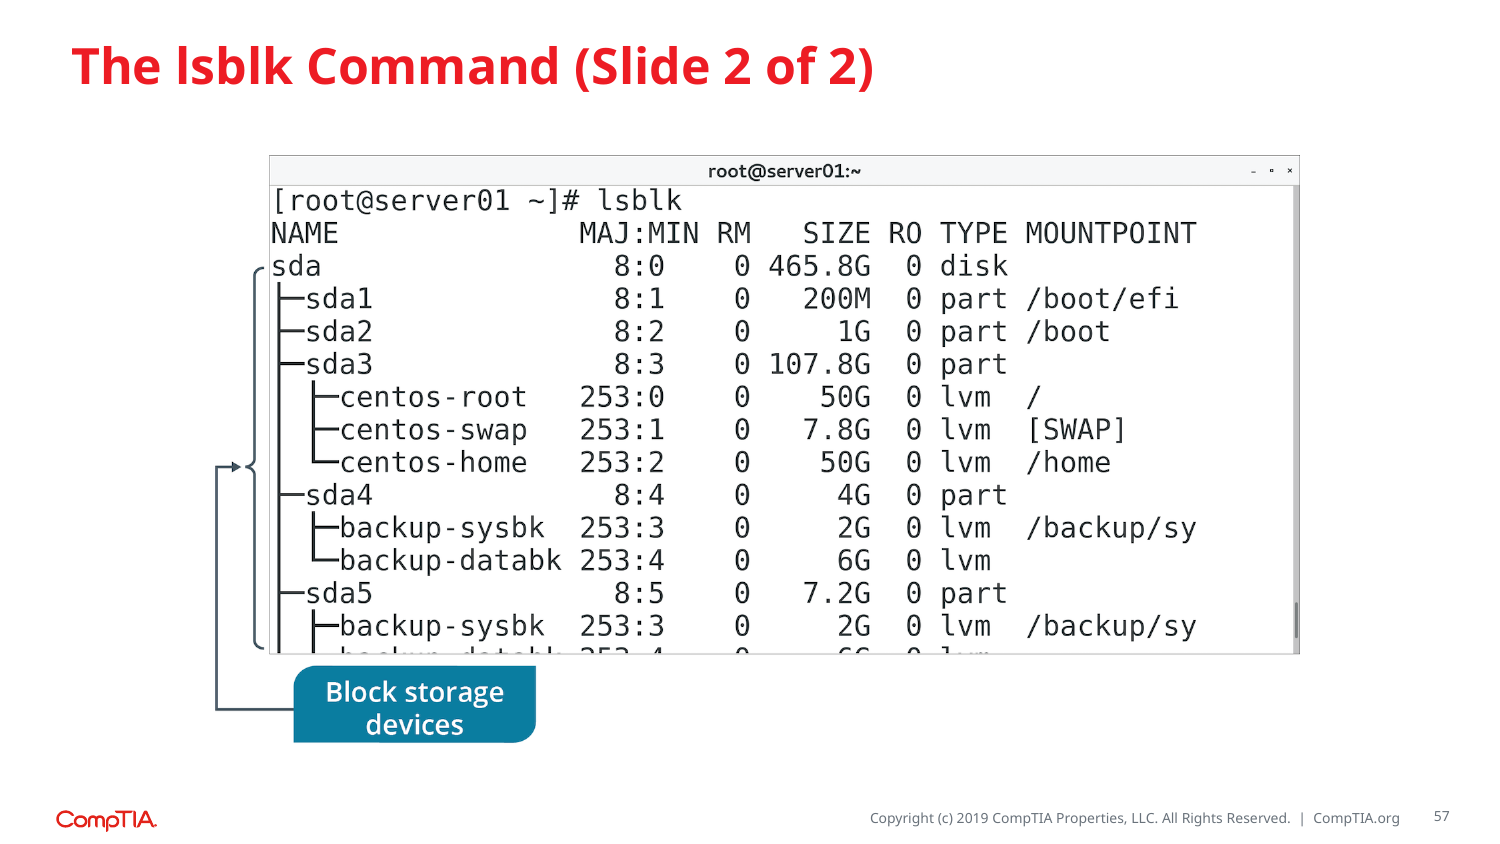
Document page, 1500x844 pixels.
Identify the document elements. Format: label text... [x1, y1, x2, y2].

title The lsblk Command (Slide 2 of 2) [56, 12, 1444, 117]
slide_number 57 [1407, 800, 1450, 835]
picture [200, 154, 1300, 762]
